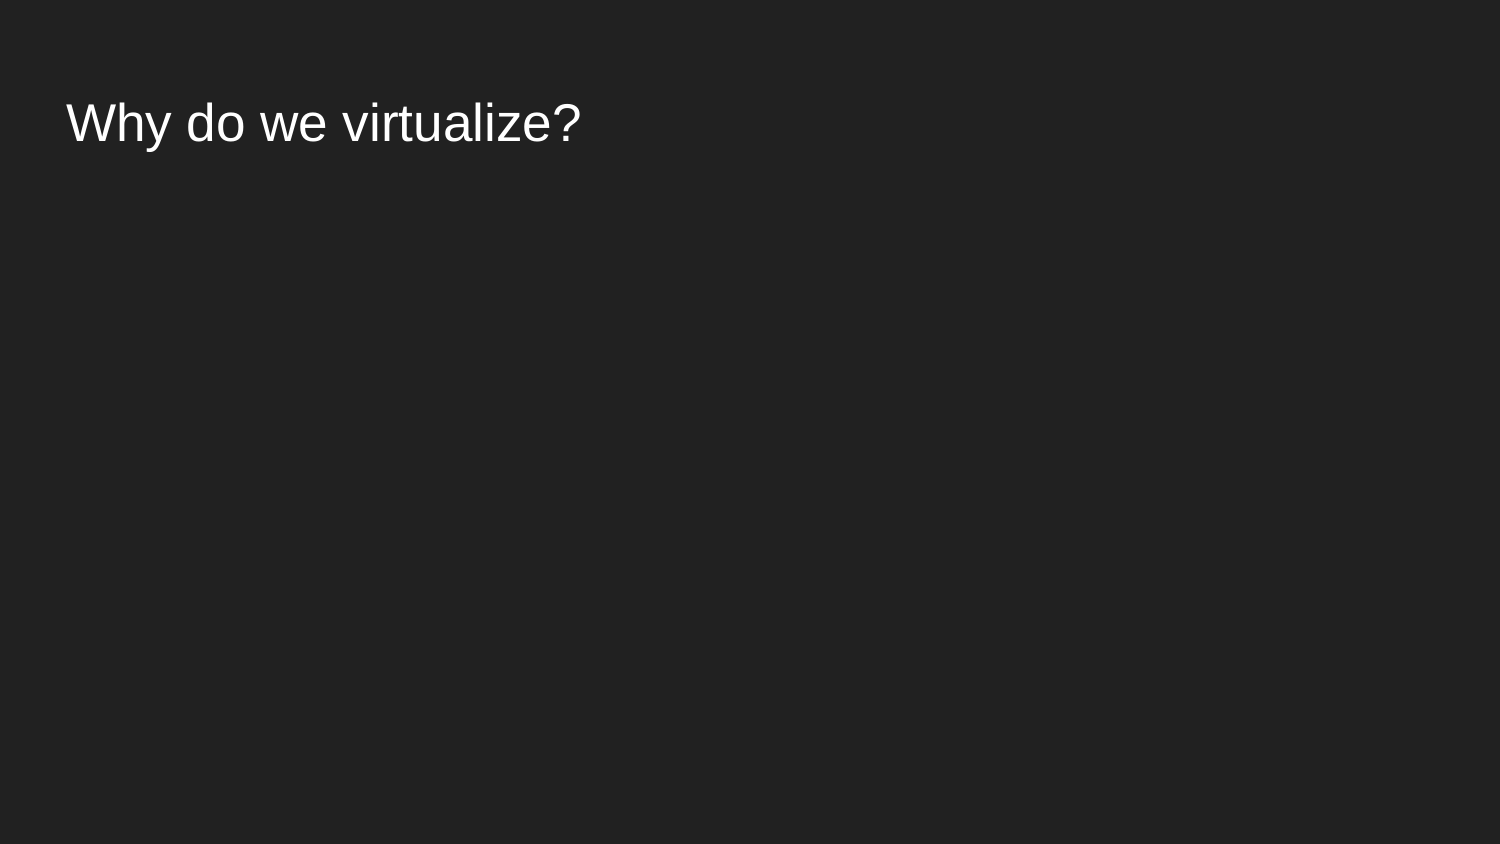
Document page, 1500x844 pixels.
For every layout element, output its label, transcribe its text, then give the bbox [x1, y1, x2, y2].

title Why do we virtualize? [51, 72, 1449, 167]
